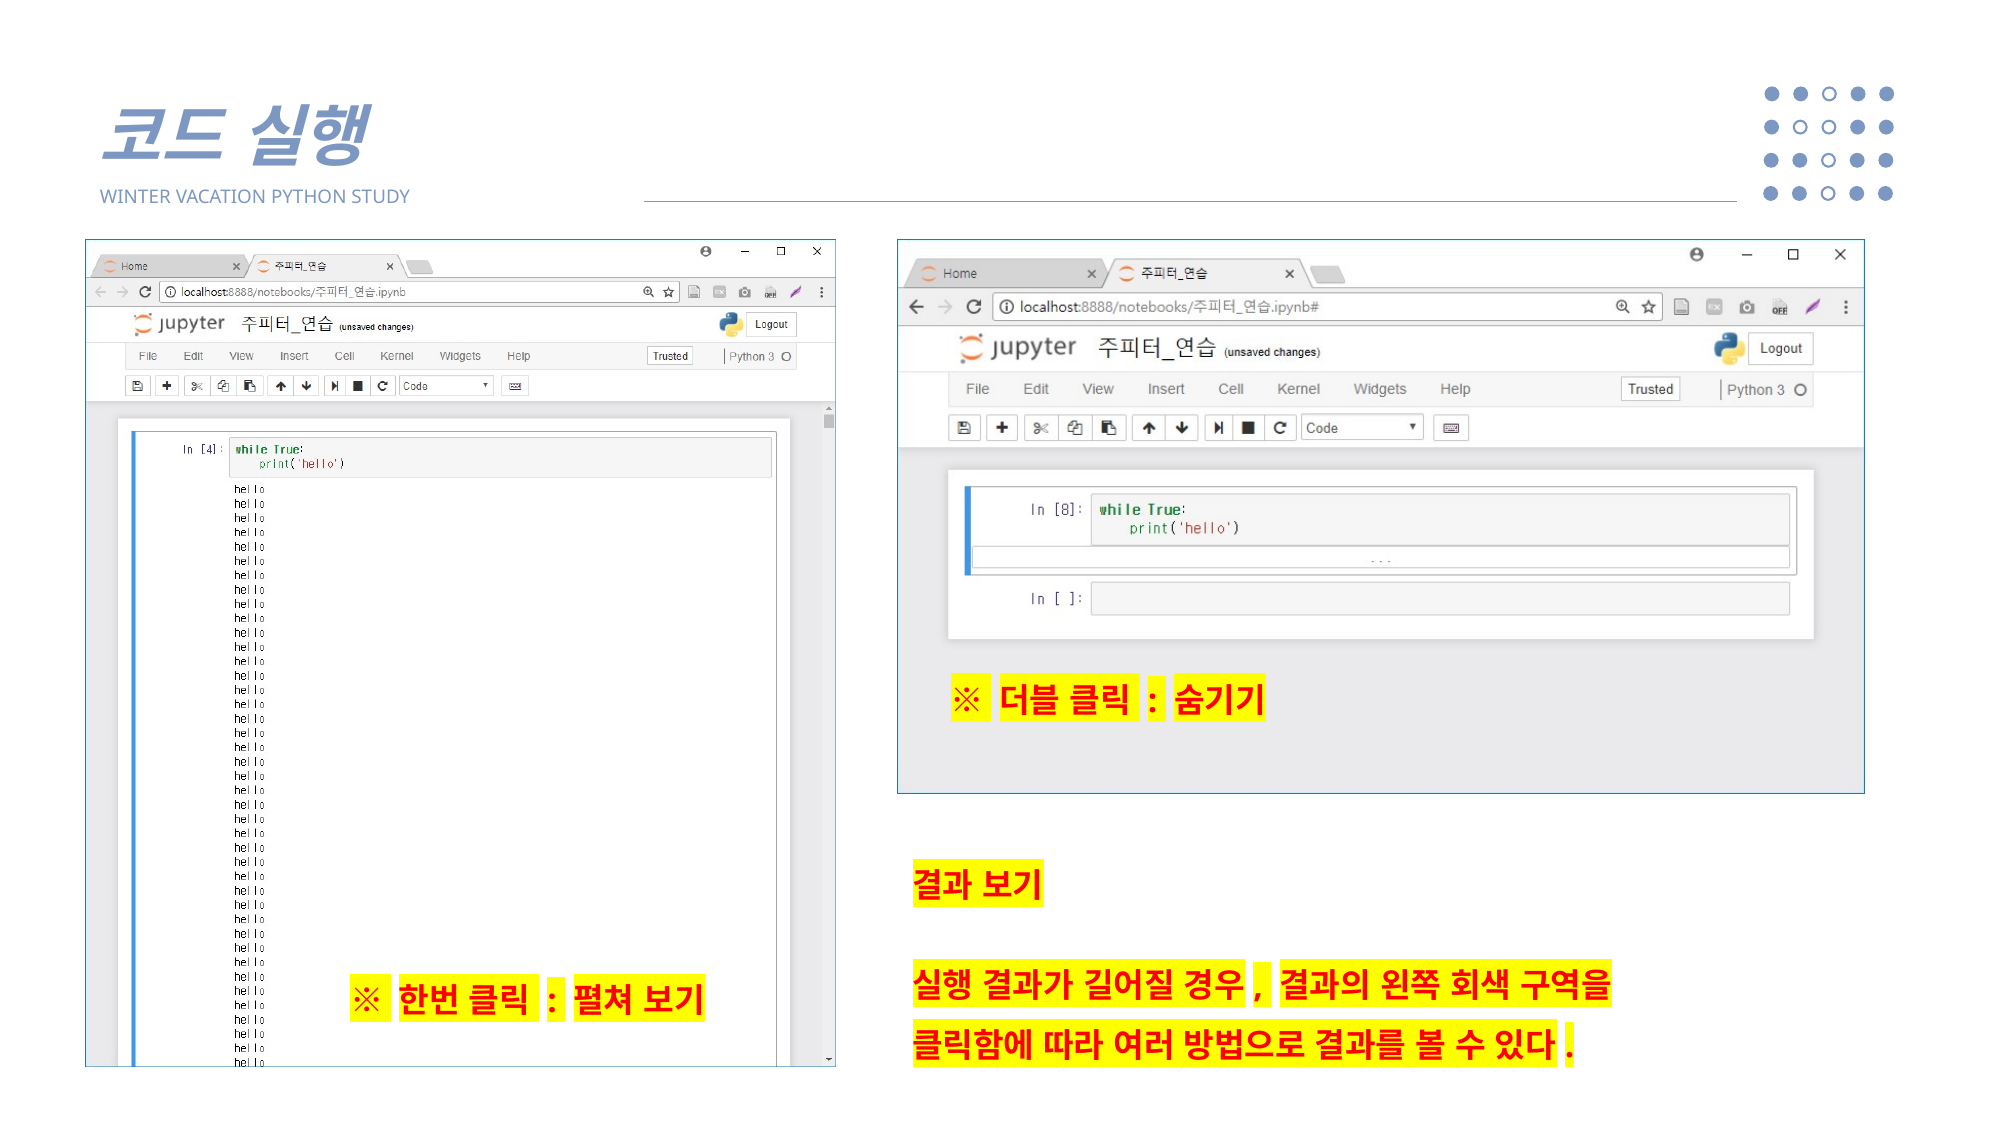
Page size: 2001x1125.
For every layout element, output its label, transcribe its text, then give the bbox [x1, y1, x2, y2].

text_box [1879, 86, 1895, 102]
text_box [1821, 152, 1837, 168]
text_box [1849, 185, 1865, 201]
text_box [1877, 185, 1893, 201]
text_box 코드 실행 WINTER VACATION PYTHON STUDY [85, 46, 1028, 216]
picture [85, 239, 836, 1067]
text_box [1850, 119, 1866, 135]
text_box [1850, 86, 1866, 102]
picture [897, 239, 1865, 794]
text_box [1820, 185, 1836, 201]
text_box [1878, 119, 1894, 135]
text_box [1821, 86, 1837, 102]
text_box [1878, 152, 1894, 168]
text_box 결과 보기 실행 결과가 길어질 경우, 결과의 왼쪽 회색 구역을 클릭함에 따라 여러 방법으로 결과를 볼 수 있다. [897, 836, 1699, 1072]
text_box [1791, 185, 1807, 201]
text_box [1763, 185, 1779, 201]
text_box [1764, 119, 1780, 135]
text_box [1793, 86, 1809, 102]
text_box [1849, 152, 1865, 168]
text_box [1764, 86, 1780, 102]
text_box [1792, 119, 1808, 135]
text_box [1821, 119, 1837, 135]
text_box [1792, 152, 1808, 168]
text_box [1763, 152, 1779, 168]
